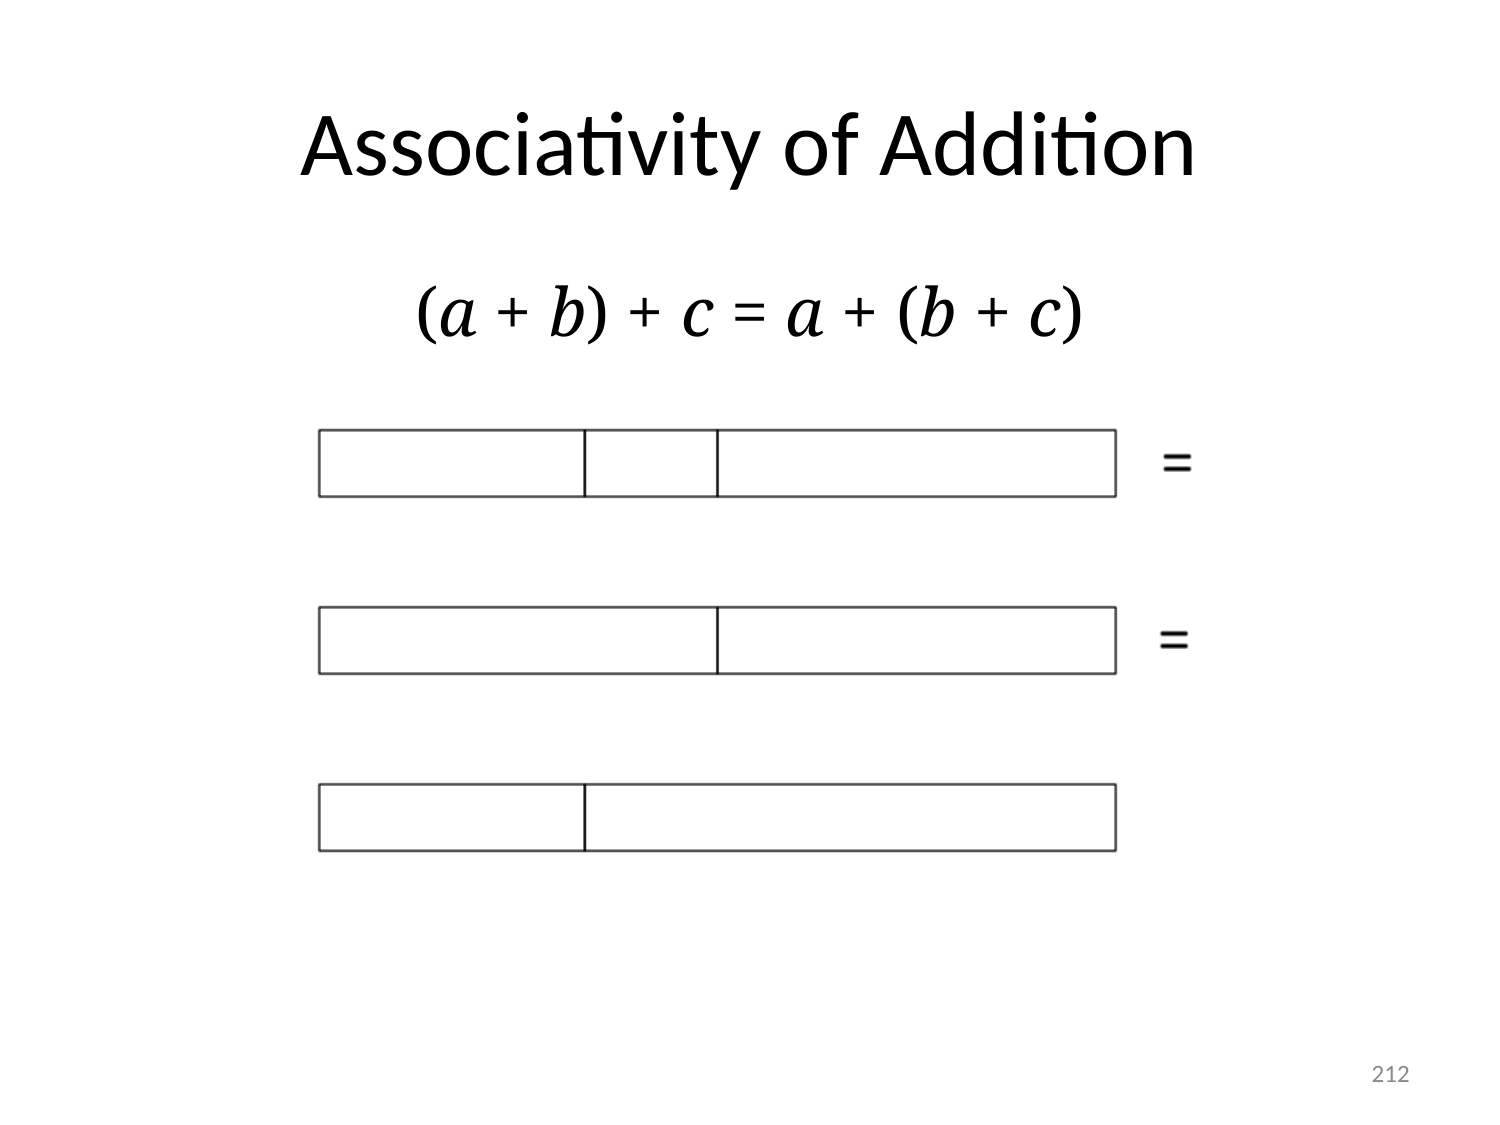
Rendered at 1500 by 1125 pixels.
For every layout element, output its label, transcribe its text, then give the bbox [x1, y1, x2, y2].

slide_number 212 [1074, 1042, 1425, 1103]
list (a + b) + c = a + (b + c) [75, 262, 1425, 1005]
title Associativity of Addition [75, 45, 1425, 233]
picture [264, 407, 1224, 888]
